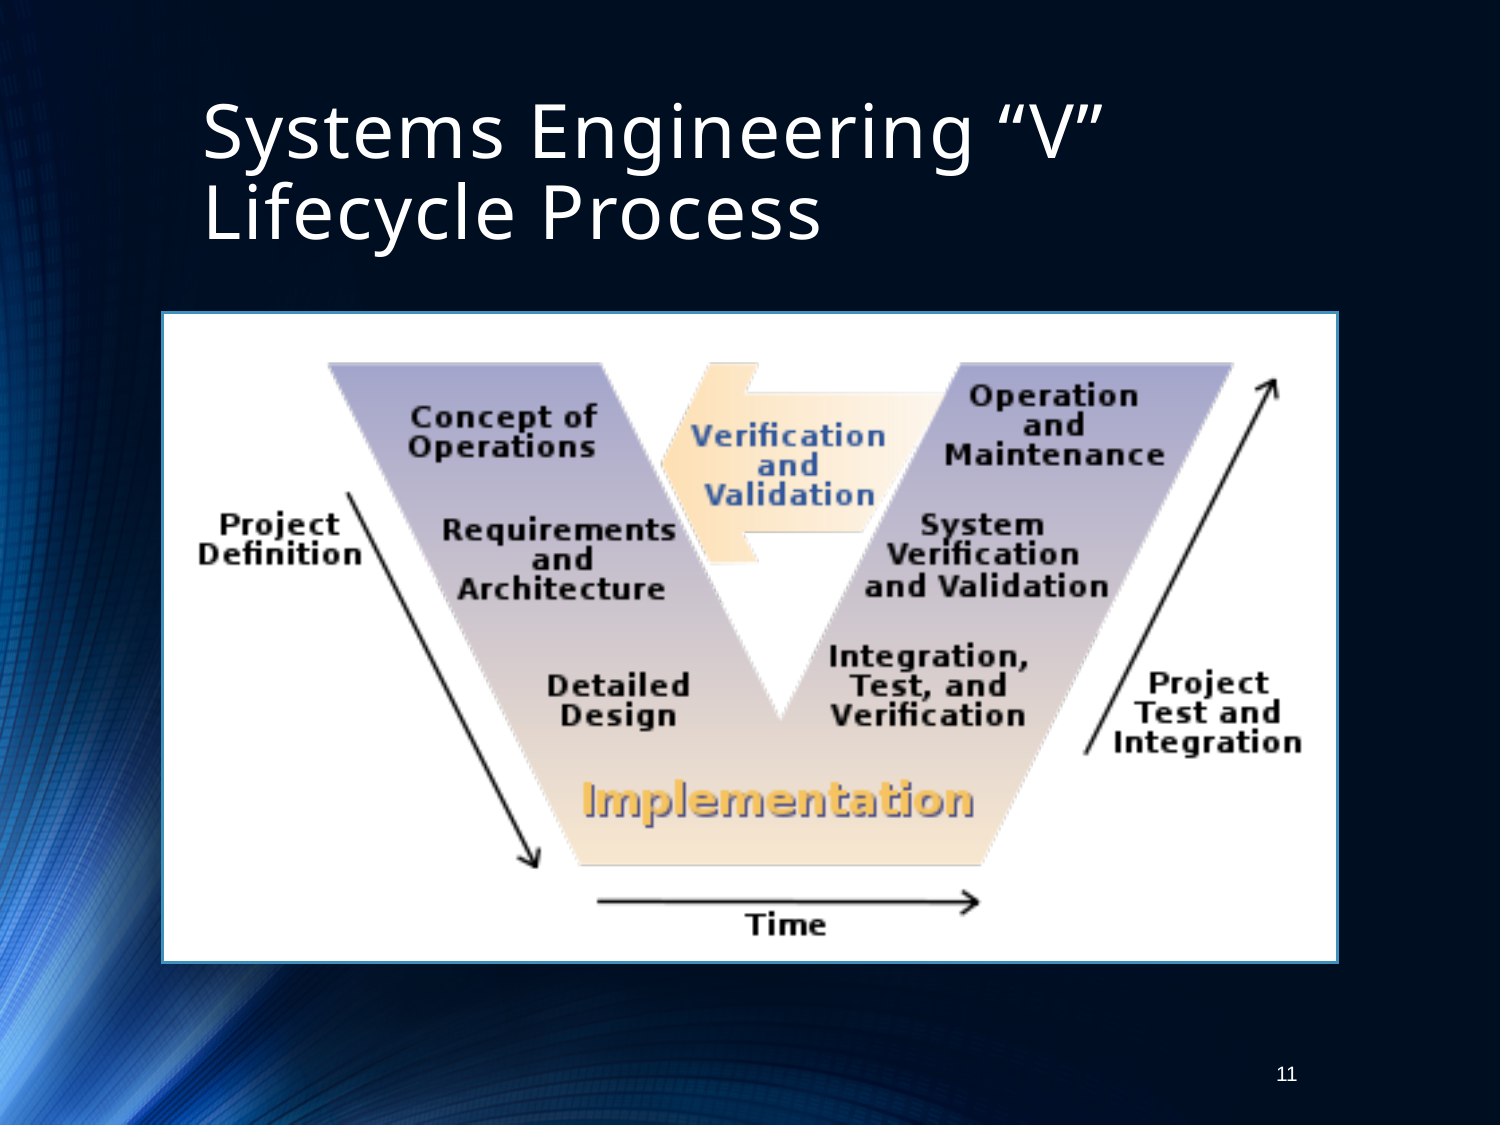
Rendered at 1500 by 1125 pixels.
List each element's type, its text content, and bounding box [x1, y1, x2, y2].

slide_number 11 [1209, 1050, 1313, 1096]
title Systems Engineering “V” Lifecycle Process [187, 62, 1313, 288]
text_box [161, 311, 1339, 964]
picture [0, 0, 1500, 1125]
